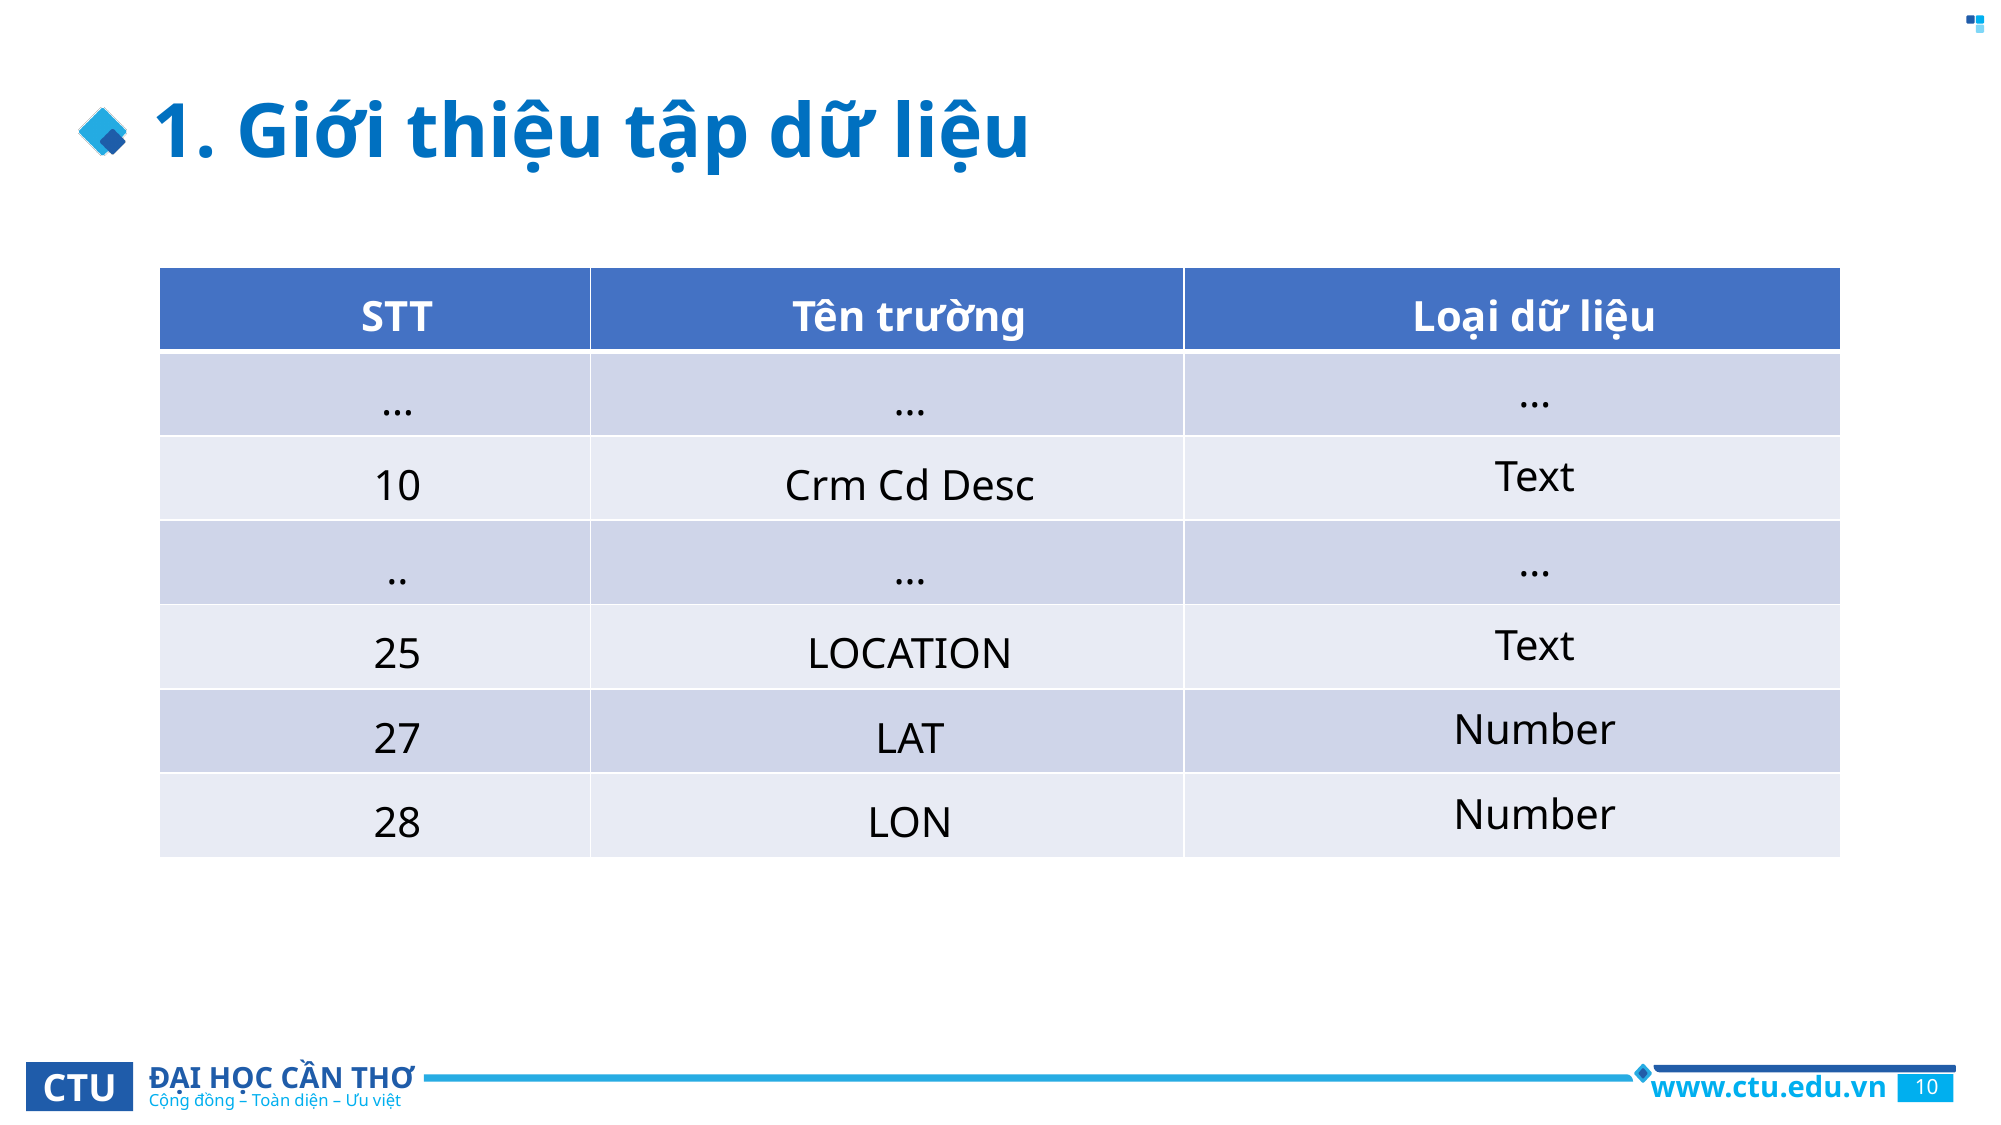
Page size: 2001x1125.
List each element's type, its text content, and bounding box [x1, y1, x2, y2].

table_cell .. [160, 521, 590, 604]
table_cell 10 [160, 437, 590, 519]
table_cell … [591, 354, 1183, 435]
table_cell 27 [160, 690, 590, 772]
table_cell Text [1185, 437, 1840, 519]
table_cell 25 [160, 605, 590, 688]
table_cell … [1185, 354, 1840, 435]
table_cell … [591, 521, 1183, 604]
title 1. Giới thiệu tập dữ liệu [137, 24, 1863, 243]
table_cell … [160, 354, 590, 435]
table_cell Number [1185, 690, 1840, 772]
table_header Tên trường [591, 268, 1183, 349]
table_cell LON [591, 774, 1183, 857]
picture [78, 107, 127, 156]
table_cell Text [1185, 605, 1840, 688]
table_header STT [160, 268, 590, 349]
table_cell 28 [160, 774, 590, 857]
table_cell … [1185, 521, 1840, 604]
table_cell Number [1185, 774, 1840, 857]
table_cell LOCATION [591, 605, 1183, 688]
table_cell Crm Cd Desc [591, 437, 1183, 519]
table_header Loại dữ liệu [1185, 268, 1840, 349]
table_cell LAT [591, 690, 1183, 772]
